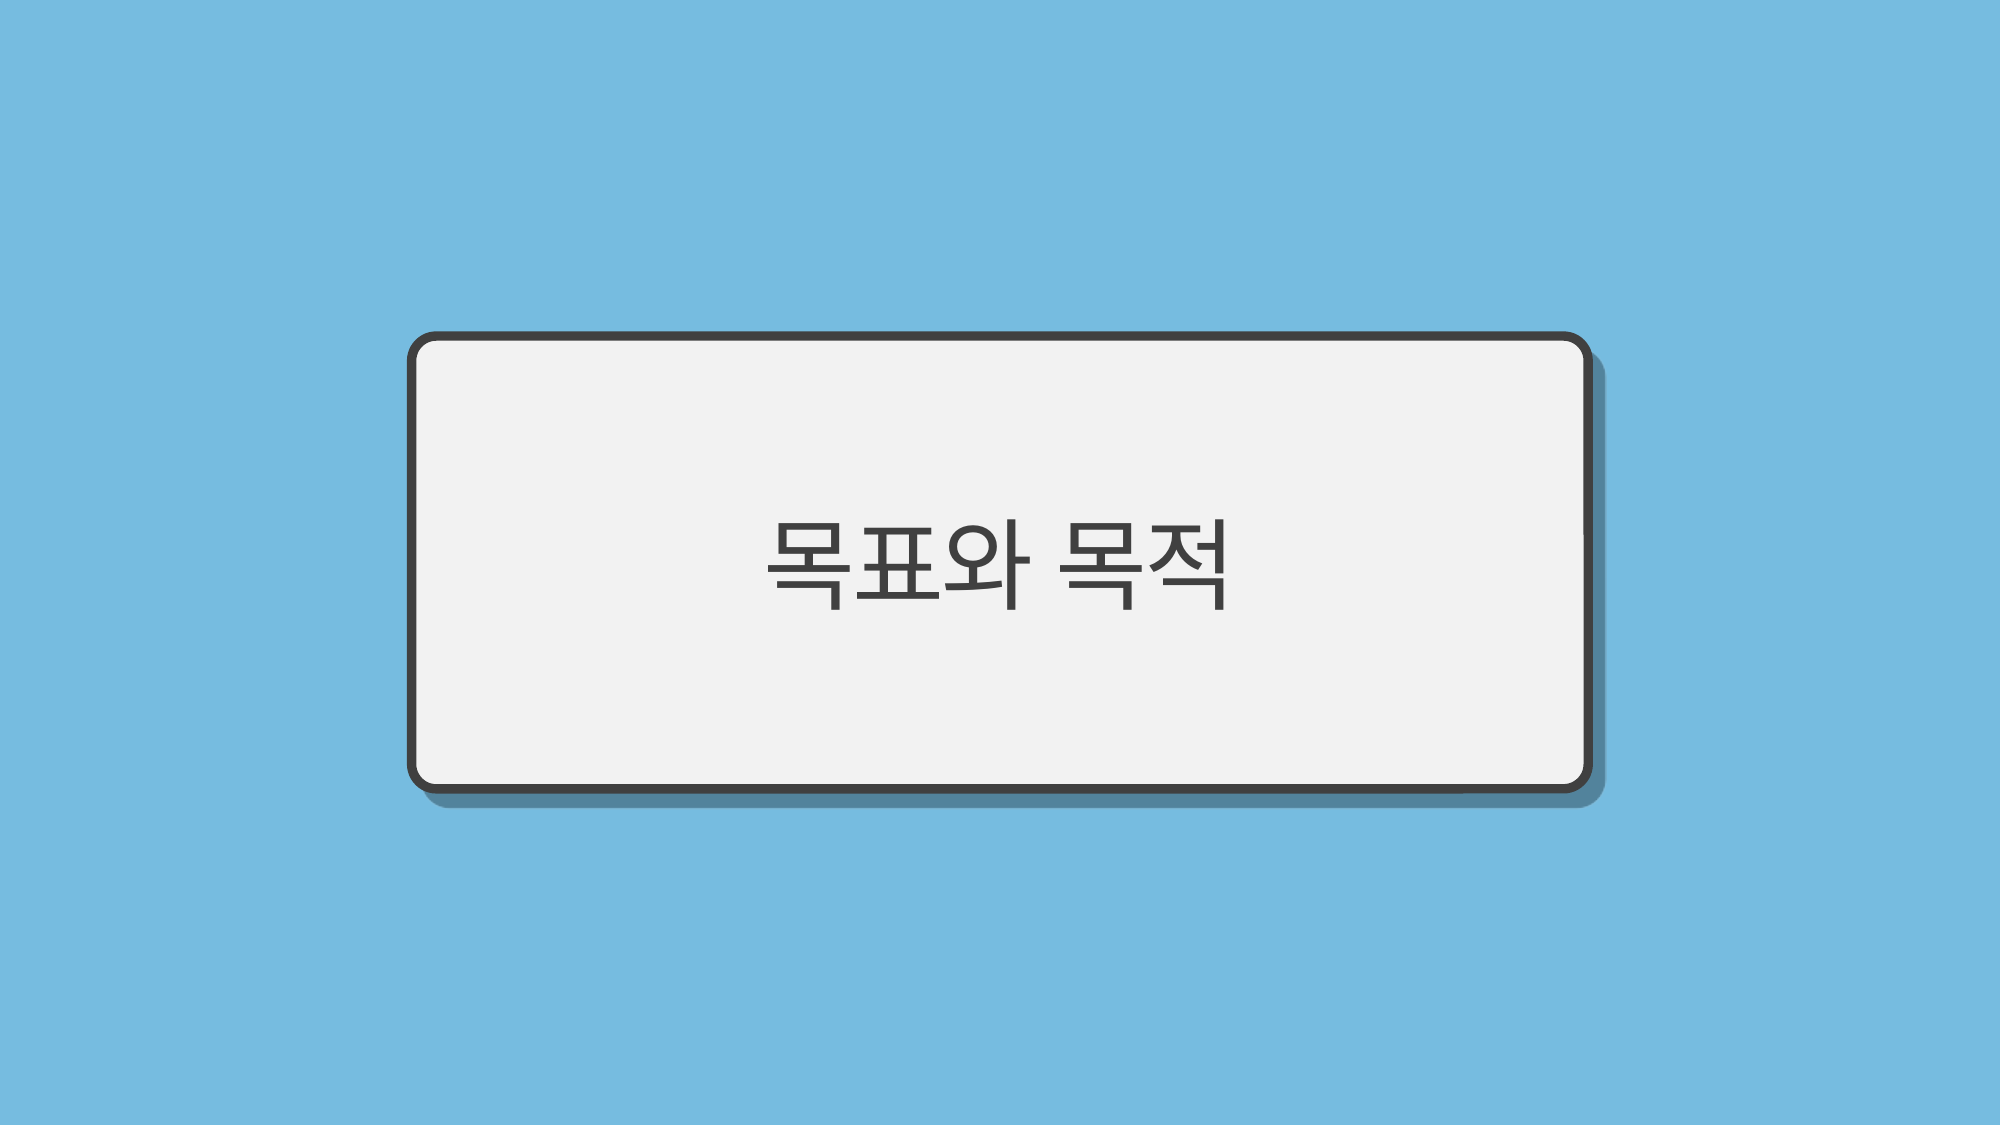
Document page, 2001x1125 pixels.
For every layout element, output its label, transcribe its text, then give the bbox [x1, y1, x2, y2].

text_box [410, 334, 1590, 790]
text_box 목표와 목적 [748, 495, 1251, 630]
